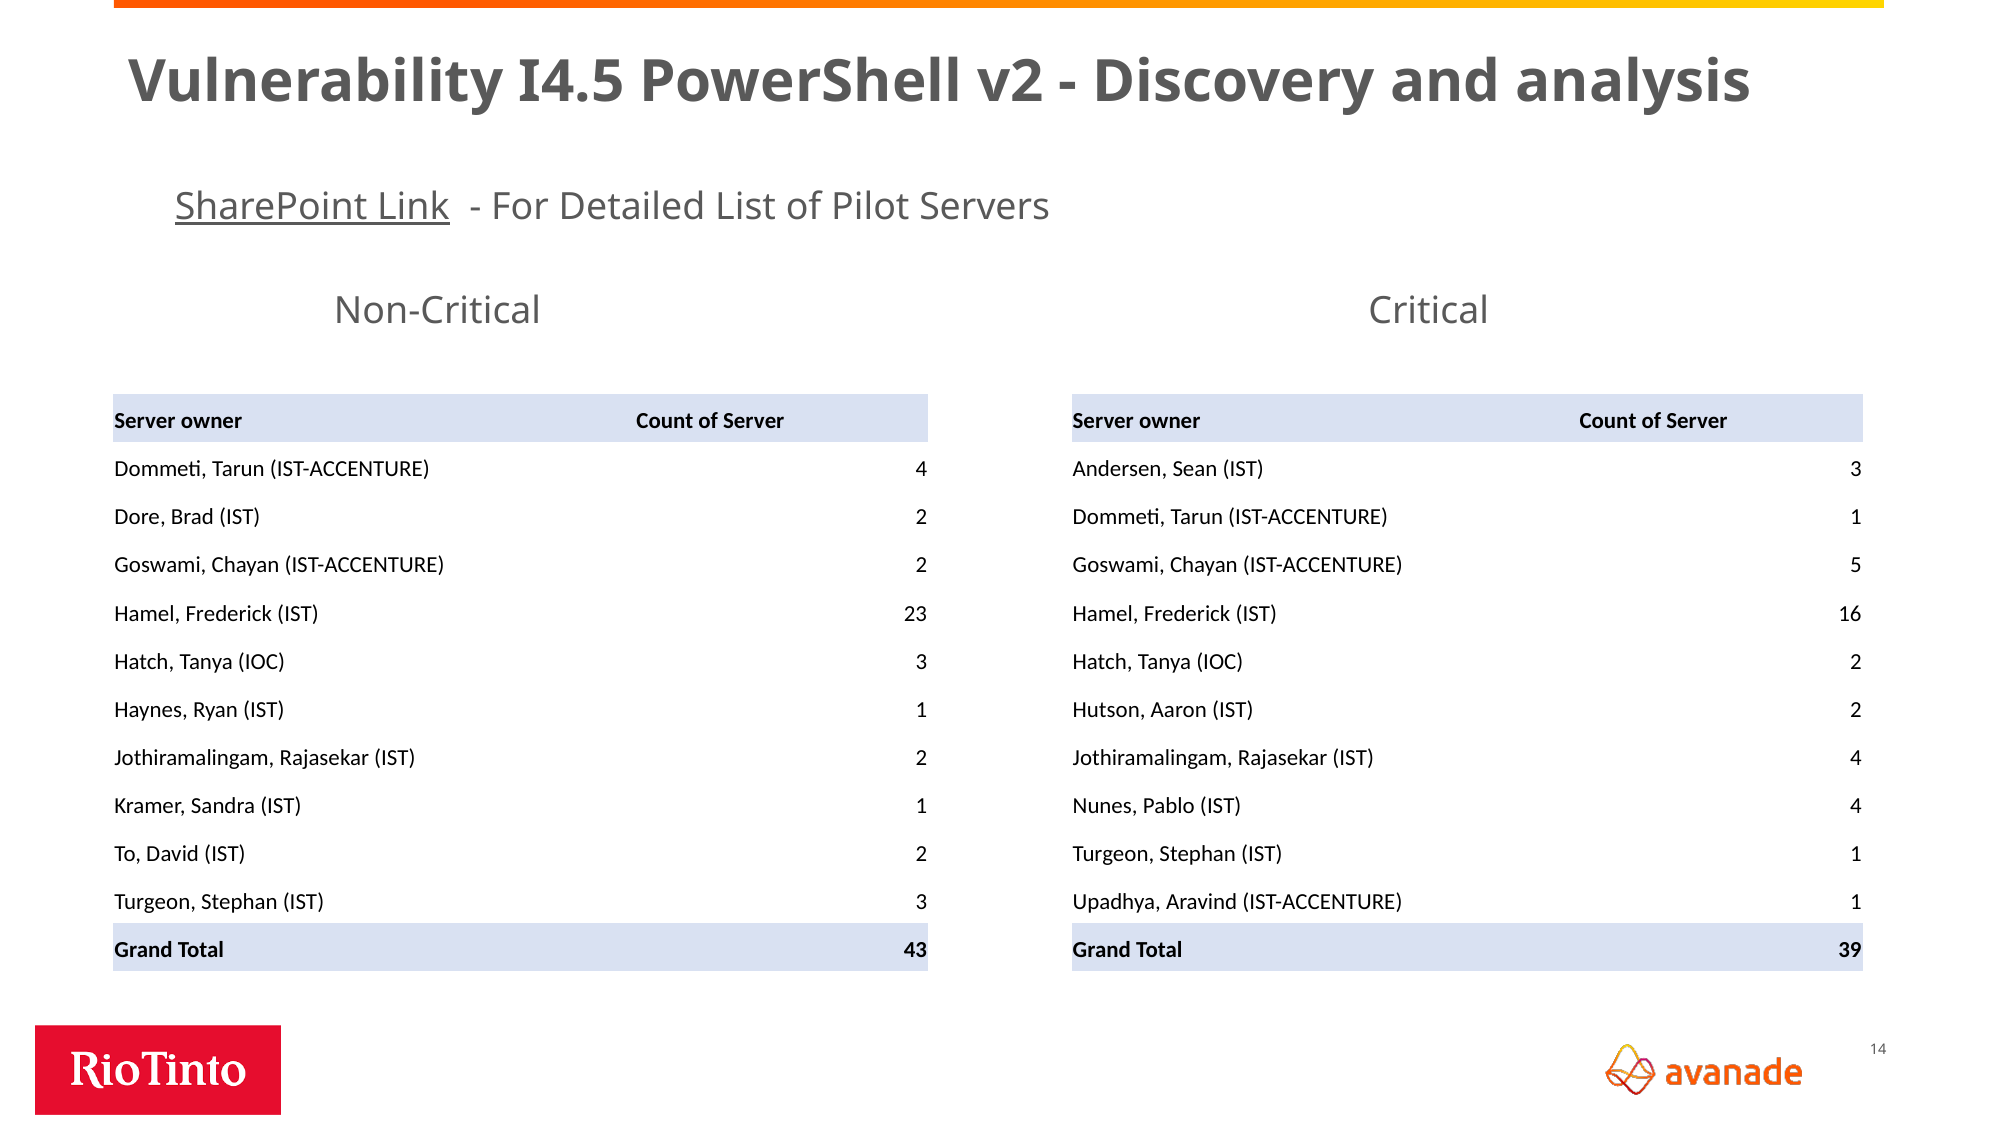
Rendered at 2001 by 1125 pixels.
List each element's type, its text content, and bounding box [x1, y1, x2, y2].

table_cell Hatch, Tanya (IOC) [1072, 634, 1579, 682]
table_cell 1 [1579, 827, 1863, 875]
table_cell Goswami, Chayan (IST-ACCENTURE) [113, 538, 636, 586]
text_box SharePoint Link - For Detailed List of Pilot Servers [159, 174, 1296, 240]
table_cell 1 [1579, 875, 1863, 923]
table_cell 3 [636, 634, 928, 682]
table_cell Hamel, Frederick (IST) [1072, 586, 1579, 634]
table_cell Turgeon, Stephan (IST) [1072, 827, 1579, 875]
table_cell Grand Total [113, 923, 636, 971]
table_cell 3 [1579, 442, 1863, 490]
table_cell Dommeti, Tarun (IST-ACCENTURE) [113, 442, 636, 490]
table_cell 2 [636, 827, 928, 875]
table_cell 23 [636, 586, 928, 634]
table_cell 2 [1579, 682, 1863, 730]
text_box Non-Critical [319, 278, 576, 338]
table_cell Turgeon, Stephan (IST) [113, 875, 636, 923]
table_cell Hamel, Frederick (IST) [113, 586, 636, 634]
table_cell Grand Total [1072, 923, 1579, 971]
table_cell Andersen, Sean (IST) [1072, 442, 1579, 490]
table_cell 4 [636, 442, 928, 490]
table_cell Jothiramalingam, Rajasekar (IST) [1072, 730, 1579, 779]
table_cell 2 [636, 730, 928, 779]
table_cell Dore, Brad (IST) [113, 490, 636, 538]
text_box Critical [1353, 278, 1611, 338]
table_cell To, David (IST) [113, 827, 636, 875]
table_cell 1 [1579, 490, 1863, 538]
table_cell 1 [636, 682, 928, 730]
table_cell Hutson, Aaron (IST) [1072, 682, 1579, 730]
table_cell 43 [636, 923, 928, 971]
table_cell 5 [1579, 538, 1863, 586]
table_header Count of Server [636, 394, 928, 442]
table_cell 2 [1579, 634, 1863, 682]
table_cell 1 [636, 779, 928, 827]
table_cell 16 [1579, 586, 1863, 634]
title Vulnerability I4.5 PowerShell v2 - Discovery and analysis [113, 43, 1883, 154]
table_header Count of Server [1579, 394, 1863, 442]
table_cell 2 [636, 490, 928, 538]
table_cell 4 [1579, 730, 1863, 779]
table_cell Upadhya, Aravind (IST-ACCENTURE) [1072, 875, 1579, 923]
table_cell 2 [636, 538, 928, 586]
table_cell Dommeti, Tarun (IST-ACCENTURE) [1072, 490, 1579, 538]
table_header Server owner [113, 394, 636, 442]
table_cell 3 [636, 875, 928, 923]
table_cell Kramer, Sandra (IST) [113, 779, 636, 827]
table_cell Jothiramalingam, Rajasekar (IST) [113, 730, 636, 779]
table_cell Haynes, Ryan (IST) [113, 682, 636, 730]
picture [35, 1025, 281, 1115]
table_cell Goswami, Chayan (IST-ACCENTURE) [1072, 538, 1579, 586]
picture [1585, 1024, 1831, 1115]
slide_number 14 [1829, 1019, 1902, 1080]
table_cell 4 [1579, 779, 1863, 827]
table_cell 39 [1579, 923, 1863, 971]
table_cell Hatch, Tanya (IOC) [113, 634, 636, 682]
table_cell Nunes, Pablo (IST) [1072, 779, 1579, 827]
table_header Server owner [1072, 394, 1579, 442]
